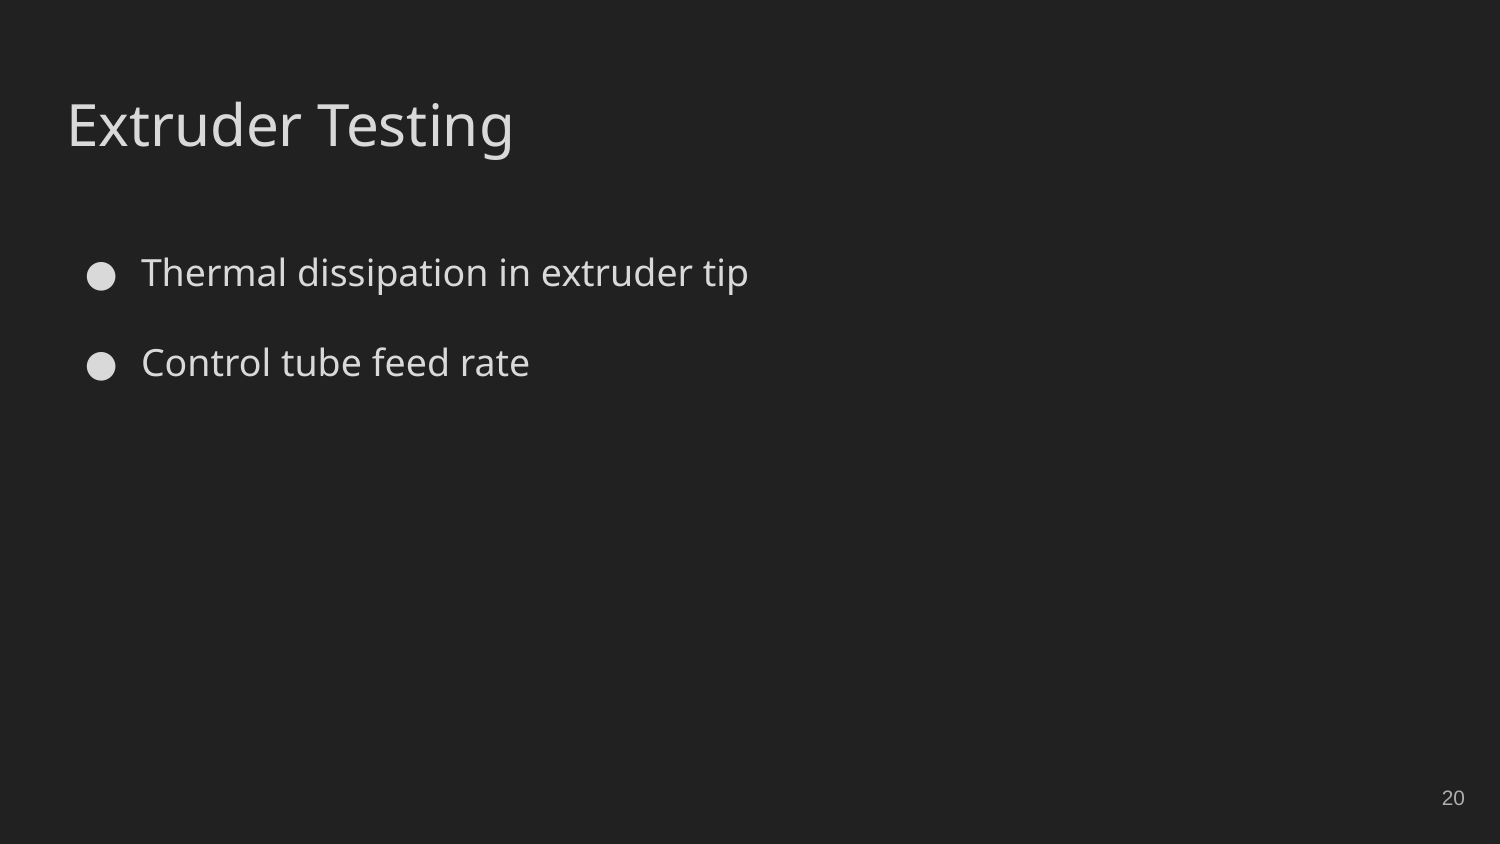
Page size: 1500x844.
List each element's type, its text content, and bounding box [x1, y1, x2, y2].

title Extruder Testing [51, 72, 1449, 167]
list Thermal dissipation in extruder tip Control tube feed rate [51, 189, 1417, 750]
slide_number ‹#› [1389, 764, 1480, 830]
